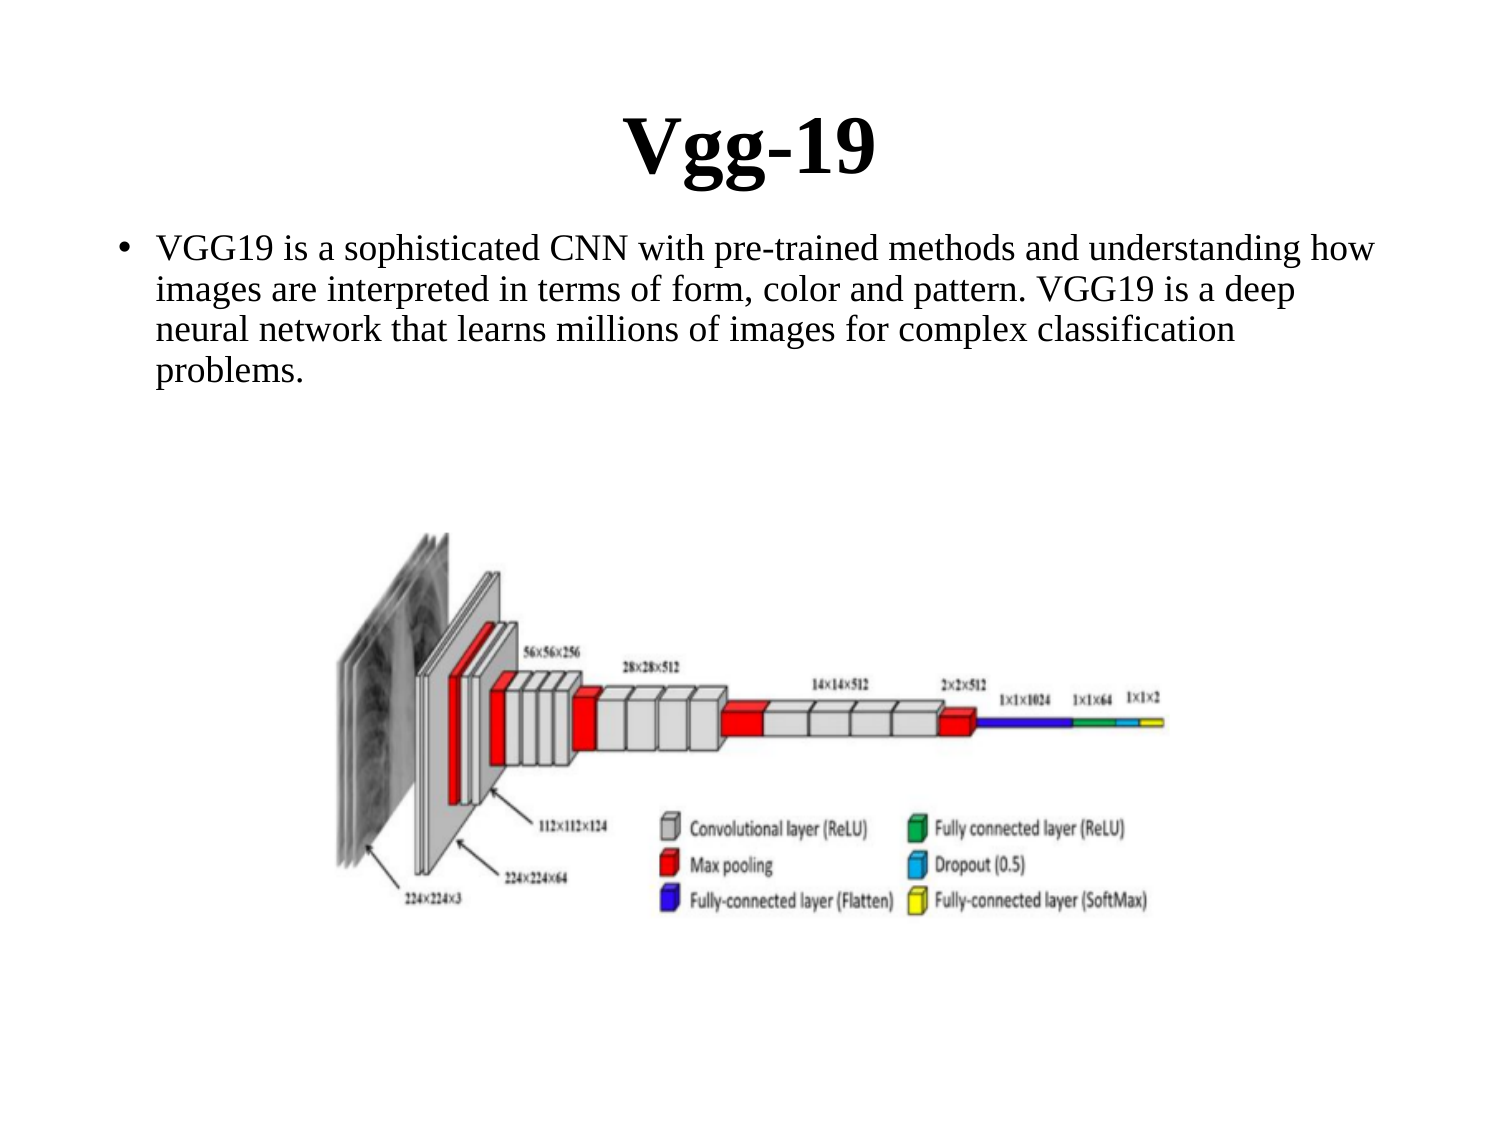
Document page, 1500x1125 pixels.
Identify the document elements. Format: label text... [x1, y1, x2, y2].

list VGG19 is a sophisticated CNN with pre-trained methods and understanding how images are interpreted in terms of form, color and pattern. VGG19 is a deep neural network that learns millions of images for complex classification problems. [103, 220, 1397, 501]
title Vgg-19 [103, 59, 1397, 220]
picture [297, 500, 1203, 943]
